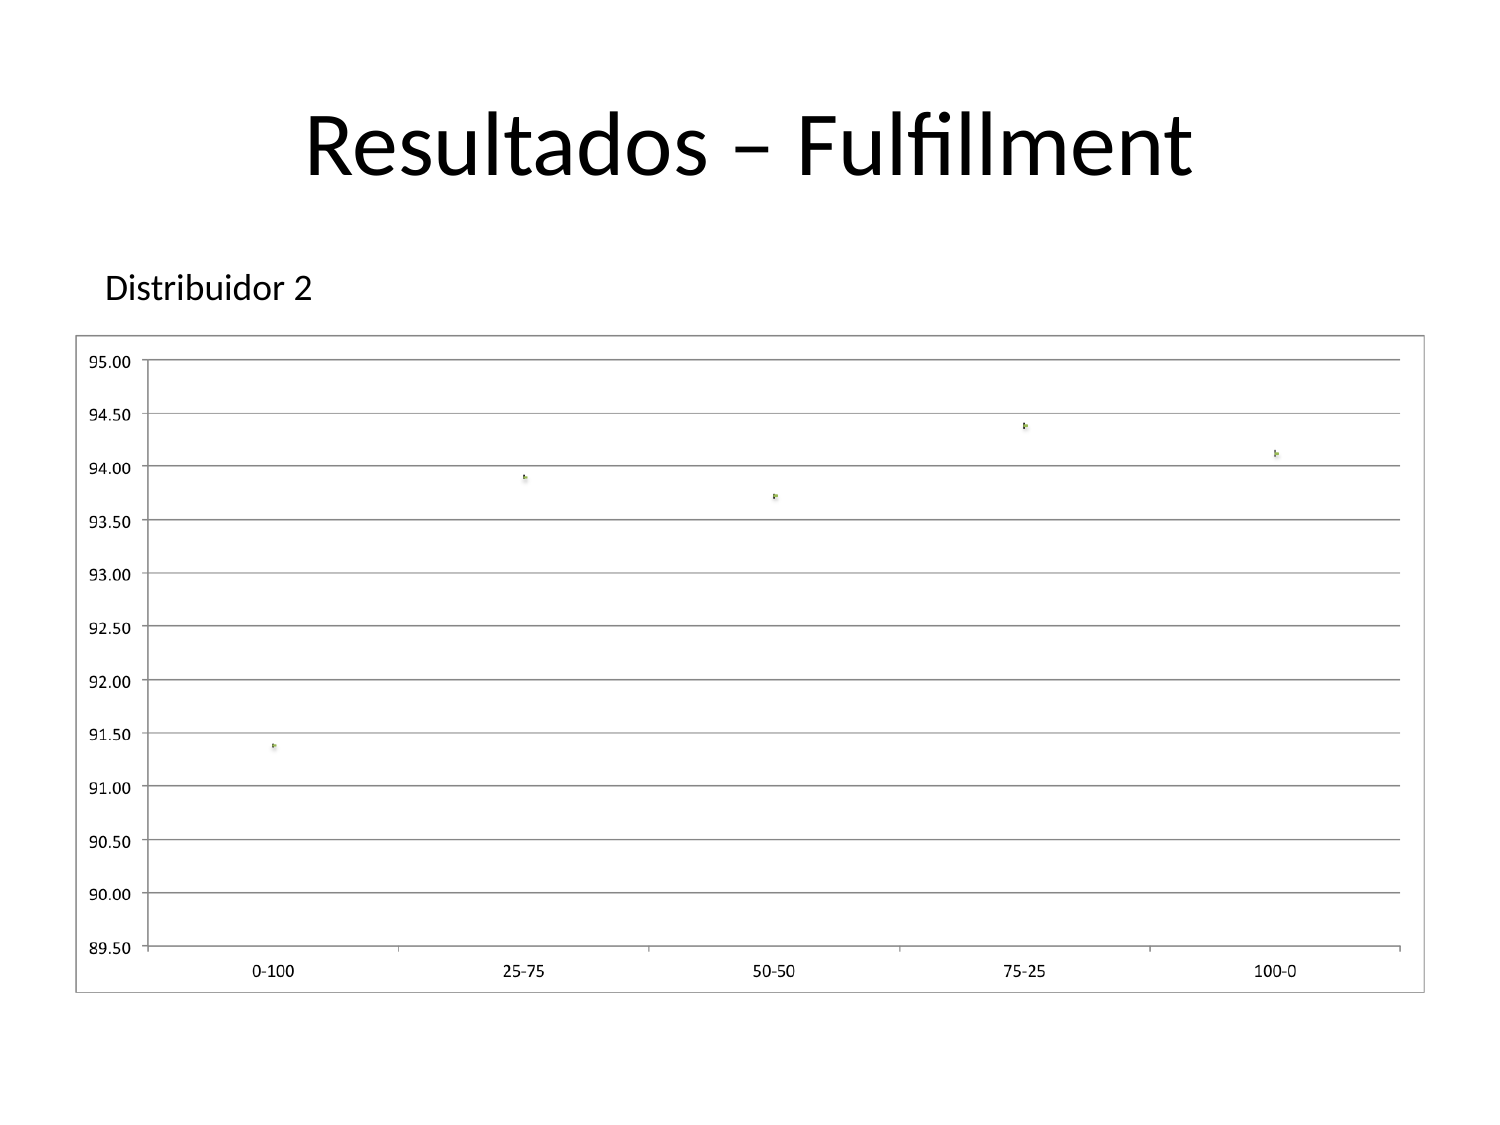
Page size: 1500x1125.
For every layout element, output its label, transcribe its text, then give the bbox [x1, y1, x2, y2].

text_box Distribuidor 2 [90, 255, 328, 290]
title Resultados – Fulfillment [75, 45, 1425, 233]
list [74, 292, 1426, 1036]
